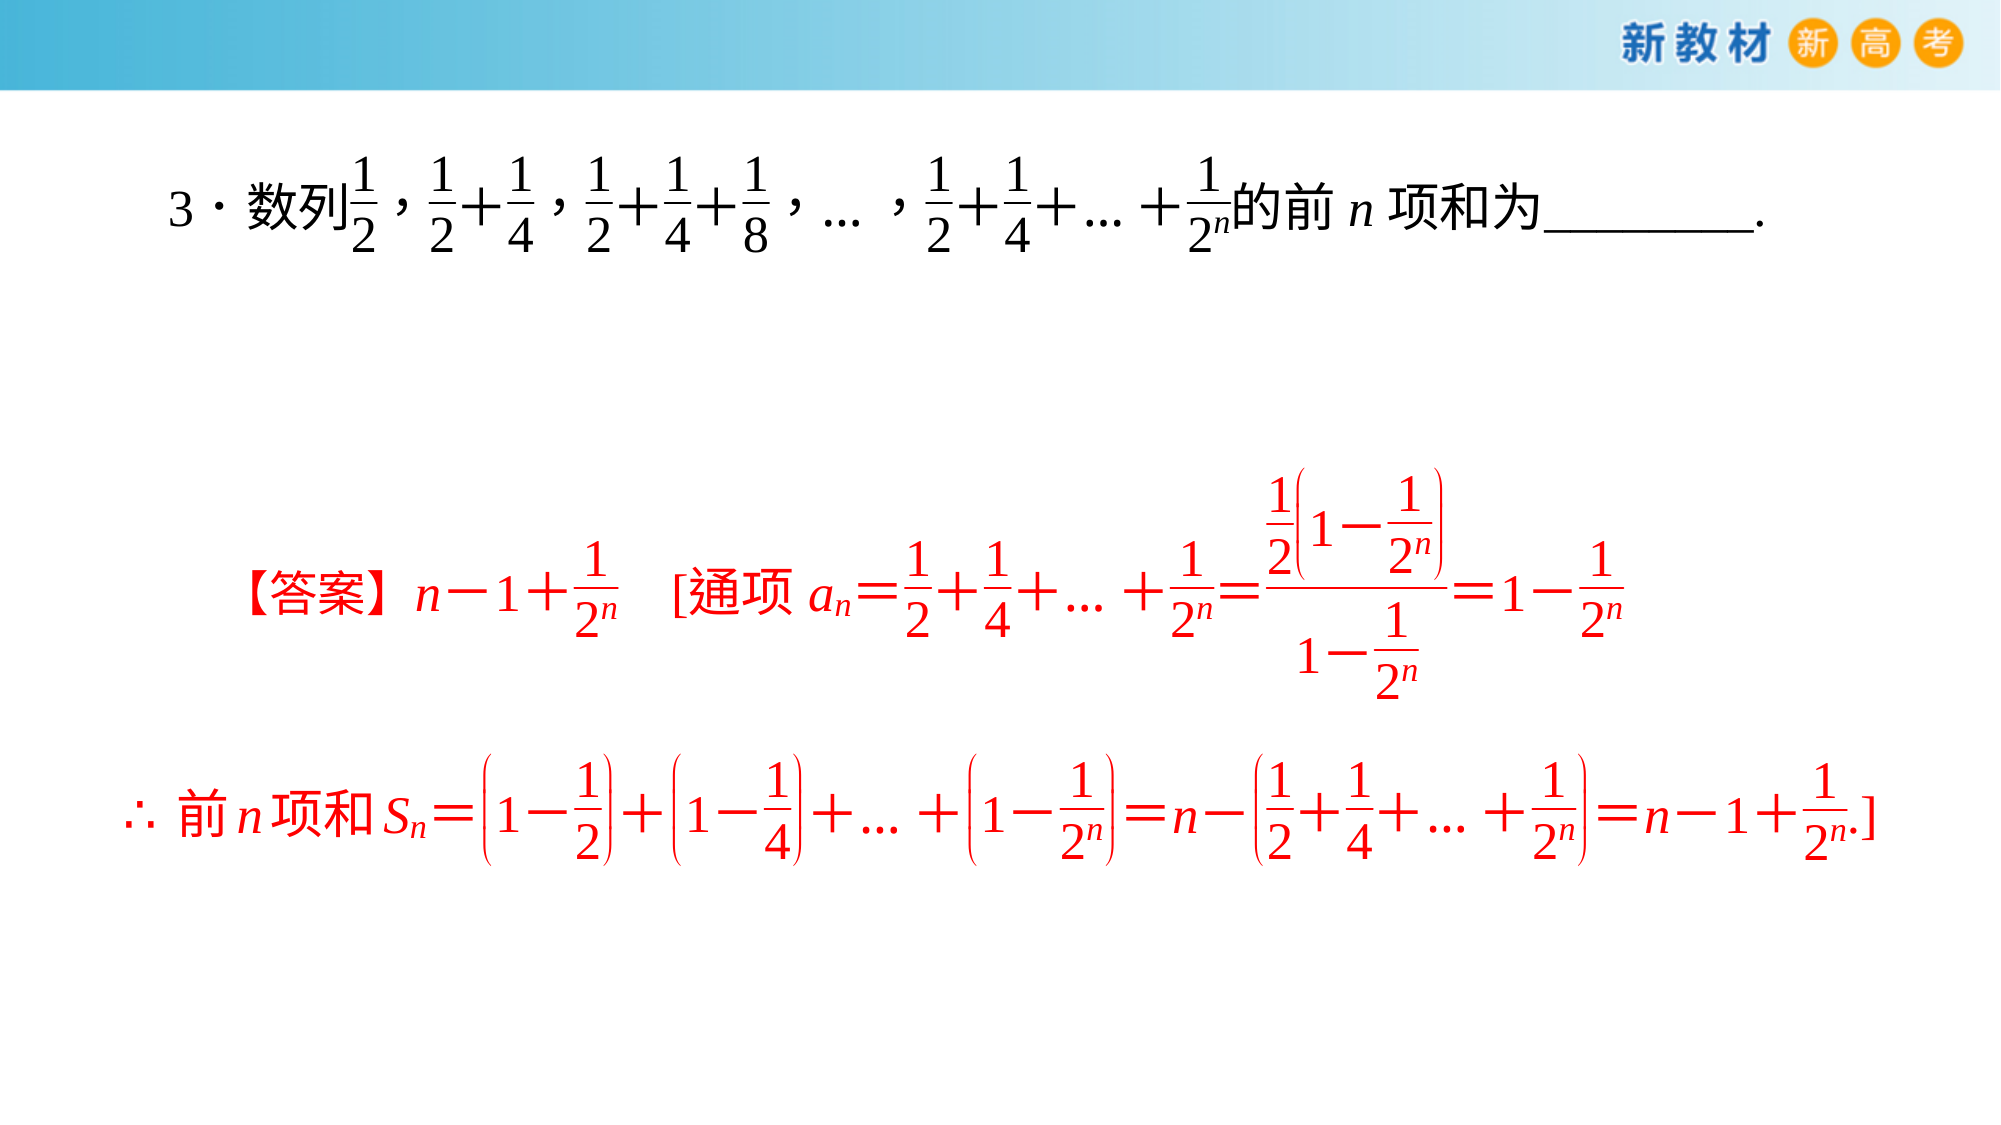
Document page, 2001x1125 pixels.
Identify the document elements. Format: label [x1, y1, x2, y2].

picture [0, 0, 2001, 1125]
text_box [123, 462, 1877, 984]
text_box [62, 144, 1797, 496]
